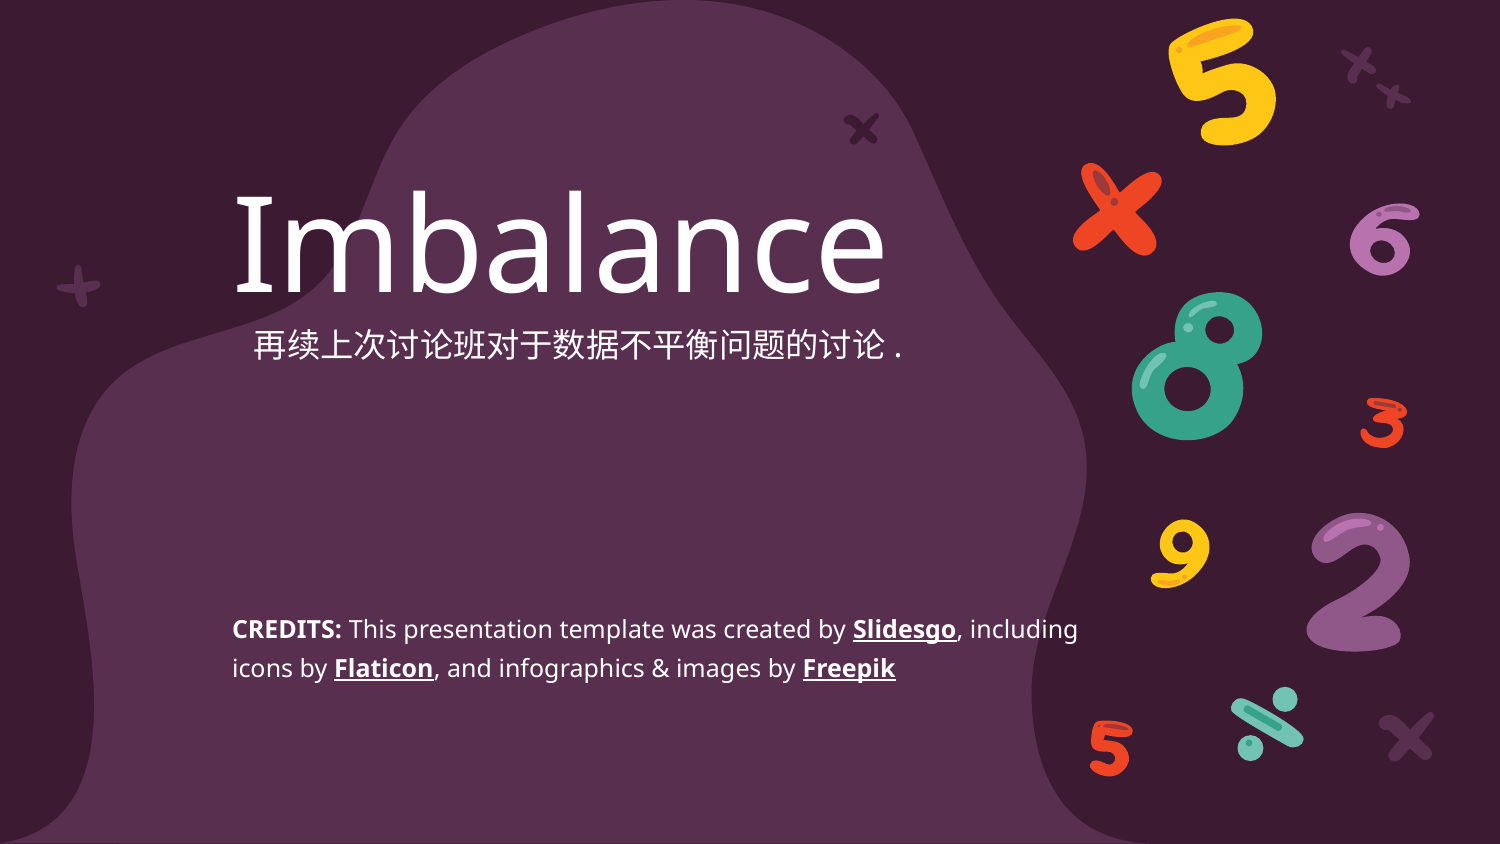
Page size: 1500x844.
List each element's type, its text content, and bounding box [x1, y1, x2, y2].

title Imbalance [217, 154, 928, 308]
subtitle 再续上次讨论班对于数据不平衡问题的讨论. [217, 308, 965, 497]
